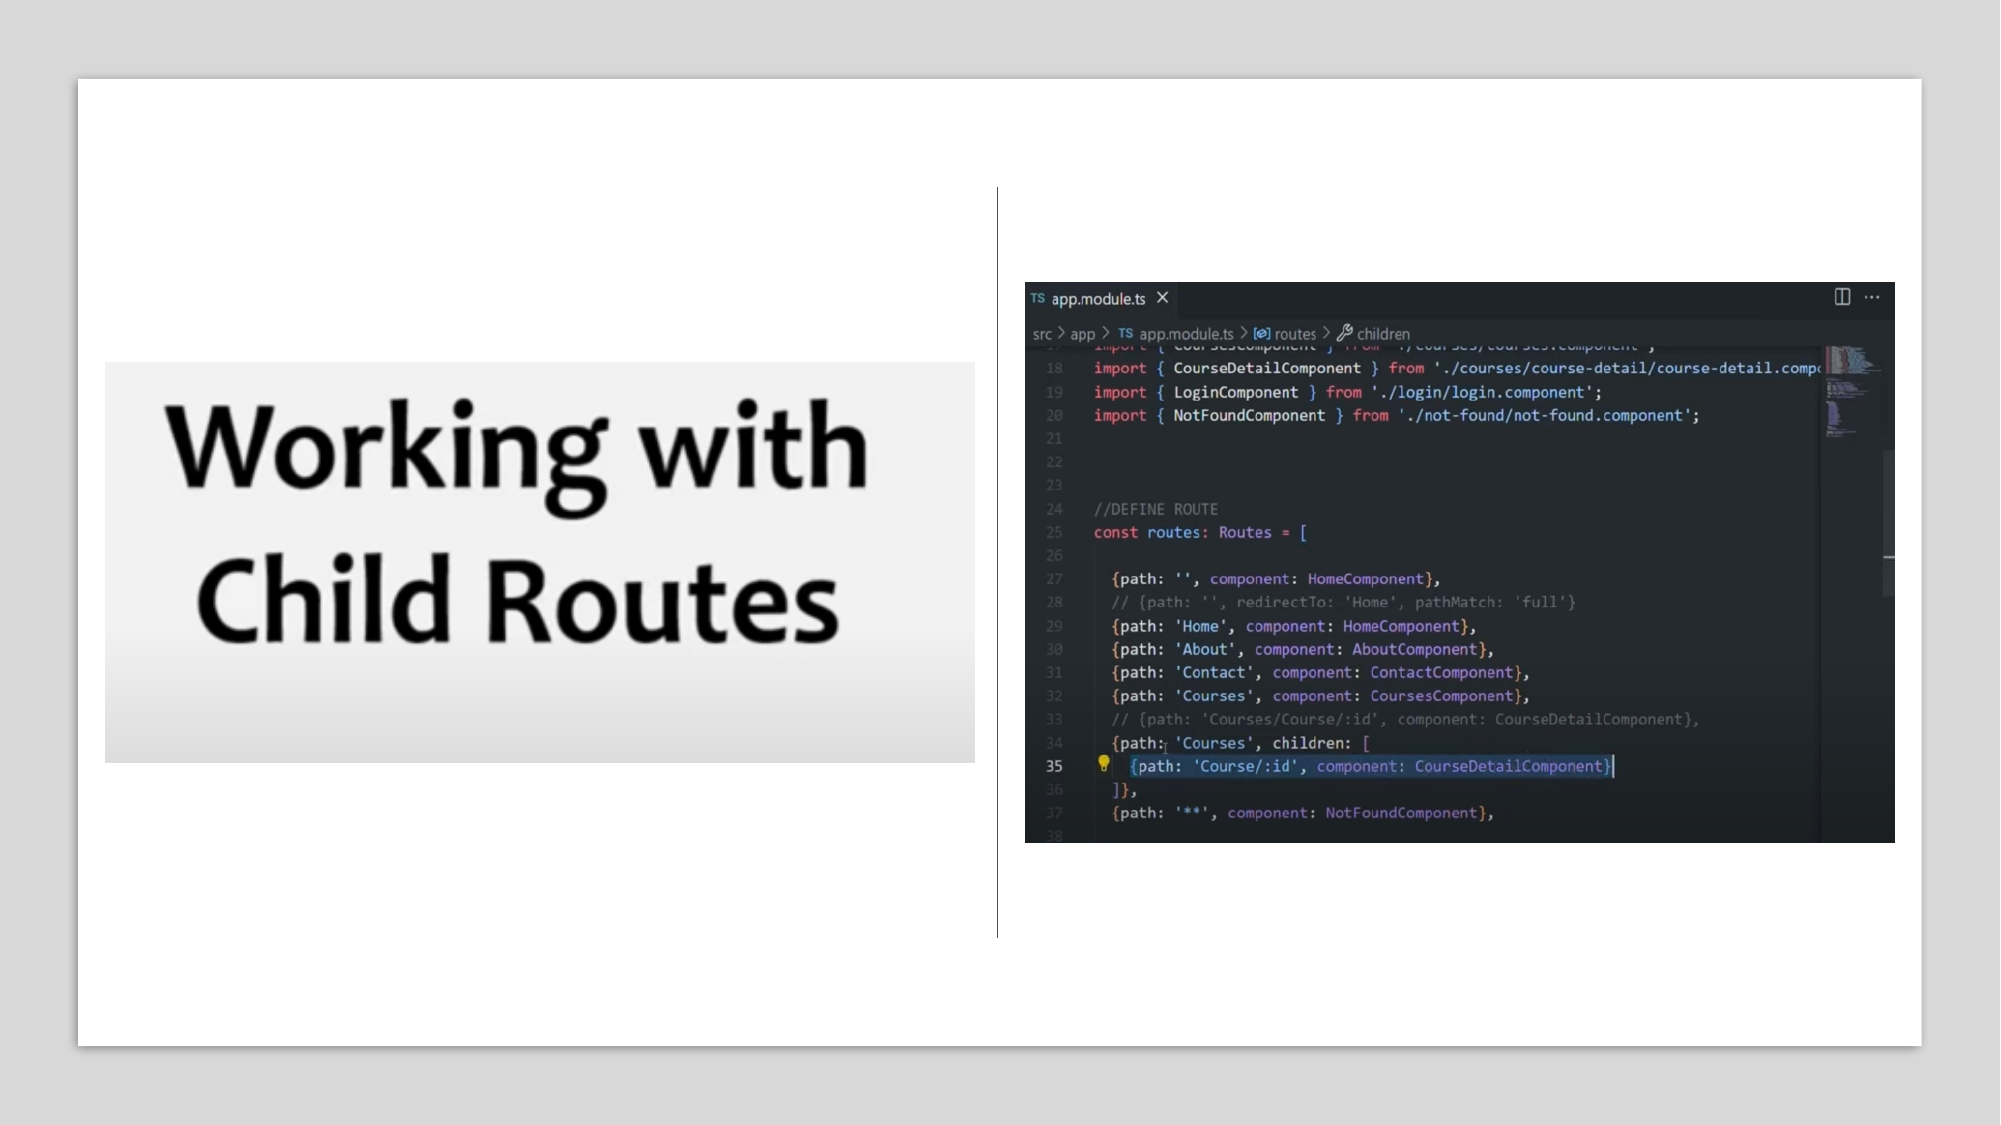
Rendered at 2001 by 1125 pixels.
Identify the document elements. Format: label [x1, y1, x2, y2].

text_box [0, 0, 2000, 1125]
picture [105, 362, 975, 763]
picture [1025, 282, 1895, 843]
text_box [77, 78, 1923, 1047]
